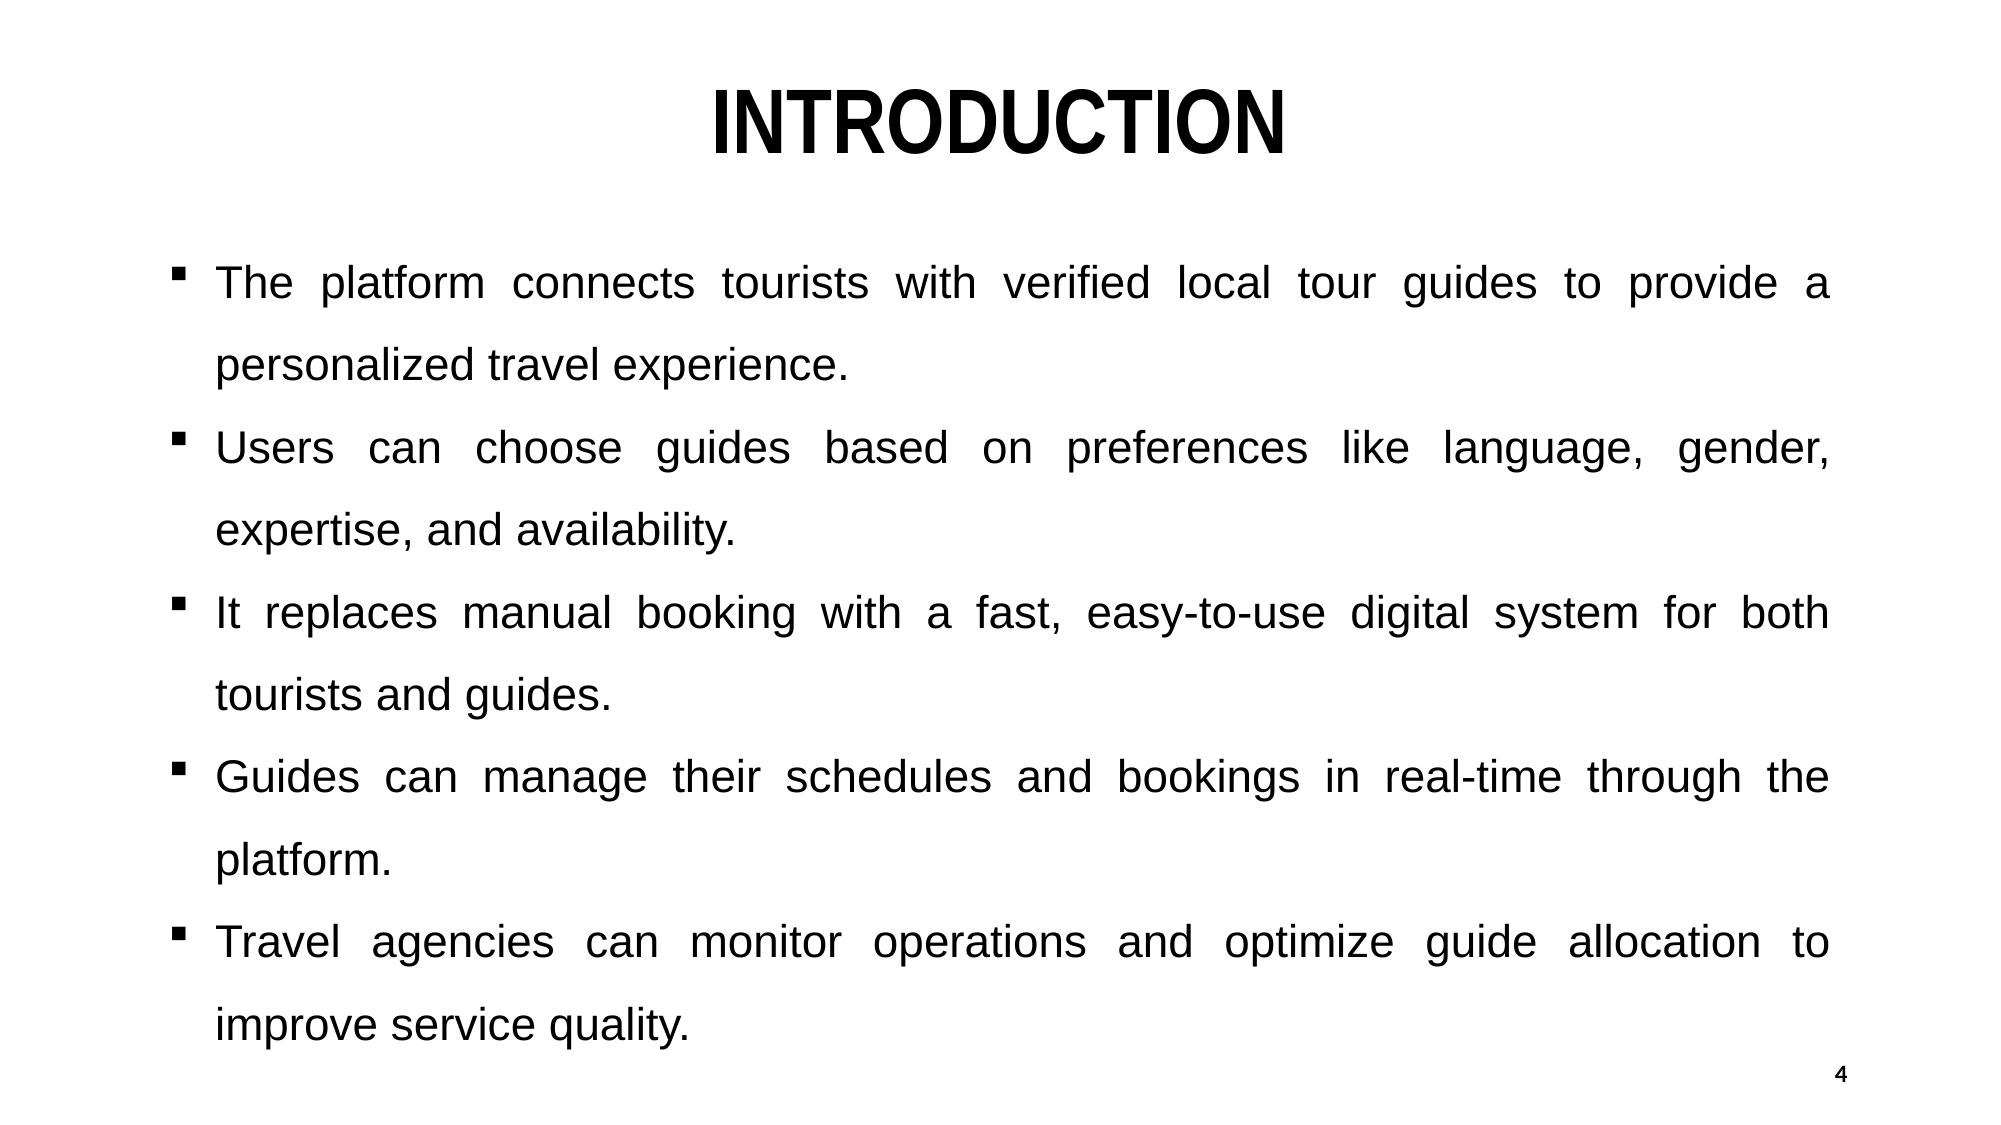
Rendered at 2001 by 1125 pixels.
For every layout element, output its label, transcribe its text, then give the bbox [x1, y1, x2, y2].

title INTRODUCTION [0, 56, 2000, 190]
slide_number 4 [1412, 1042, 1863, 1103]
list The platform connects tourists with verified local tour guides to provide a personalized travel experience. Users can choose guides based on preferences like language, gender, expertise, and availability. It replaces manual booking with a fast, easy-to-use digital system for both tourists and guides. Guides can manage their schedules and bookings in real-time through the platform. Travel agencies can monitor operations and optimize guide allocation to improve service quality. [153, 162, 1847, 1041]
